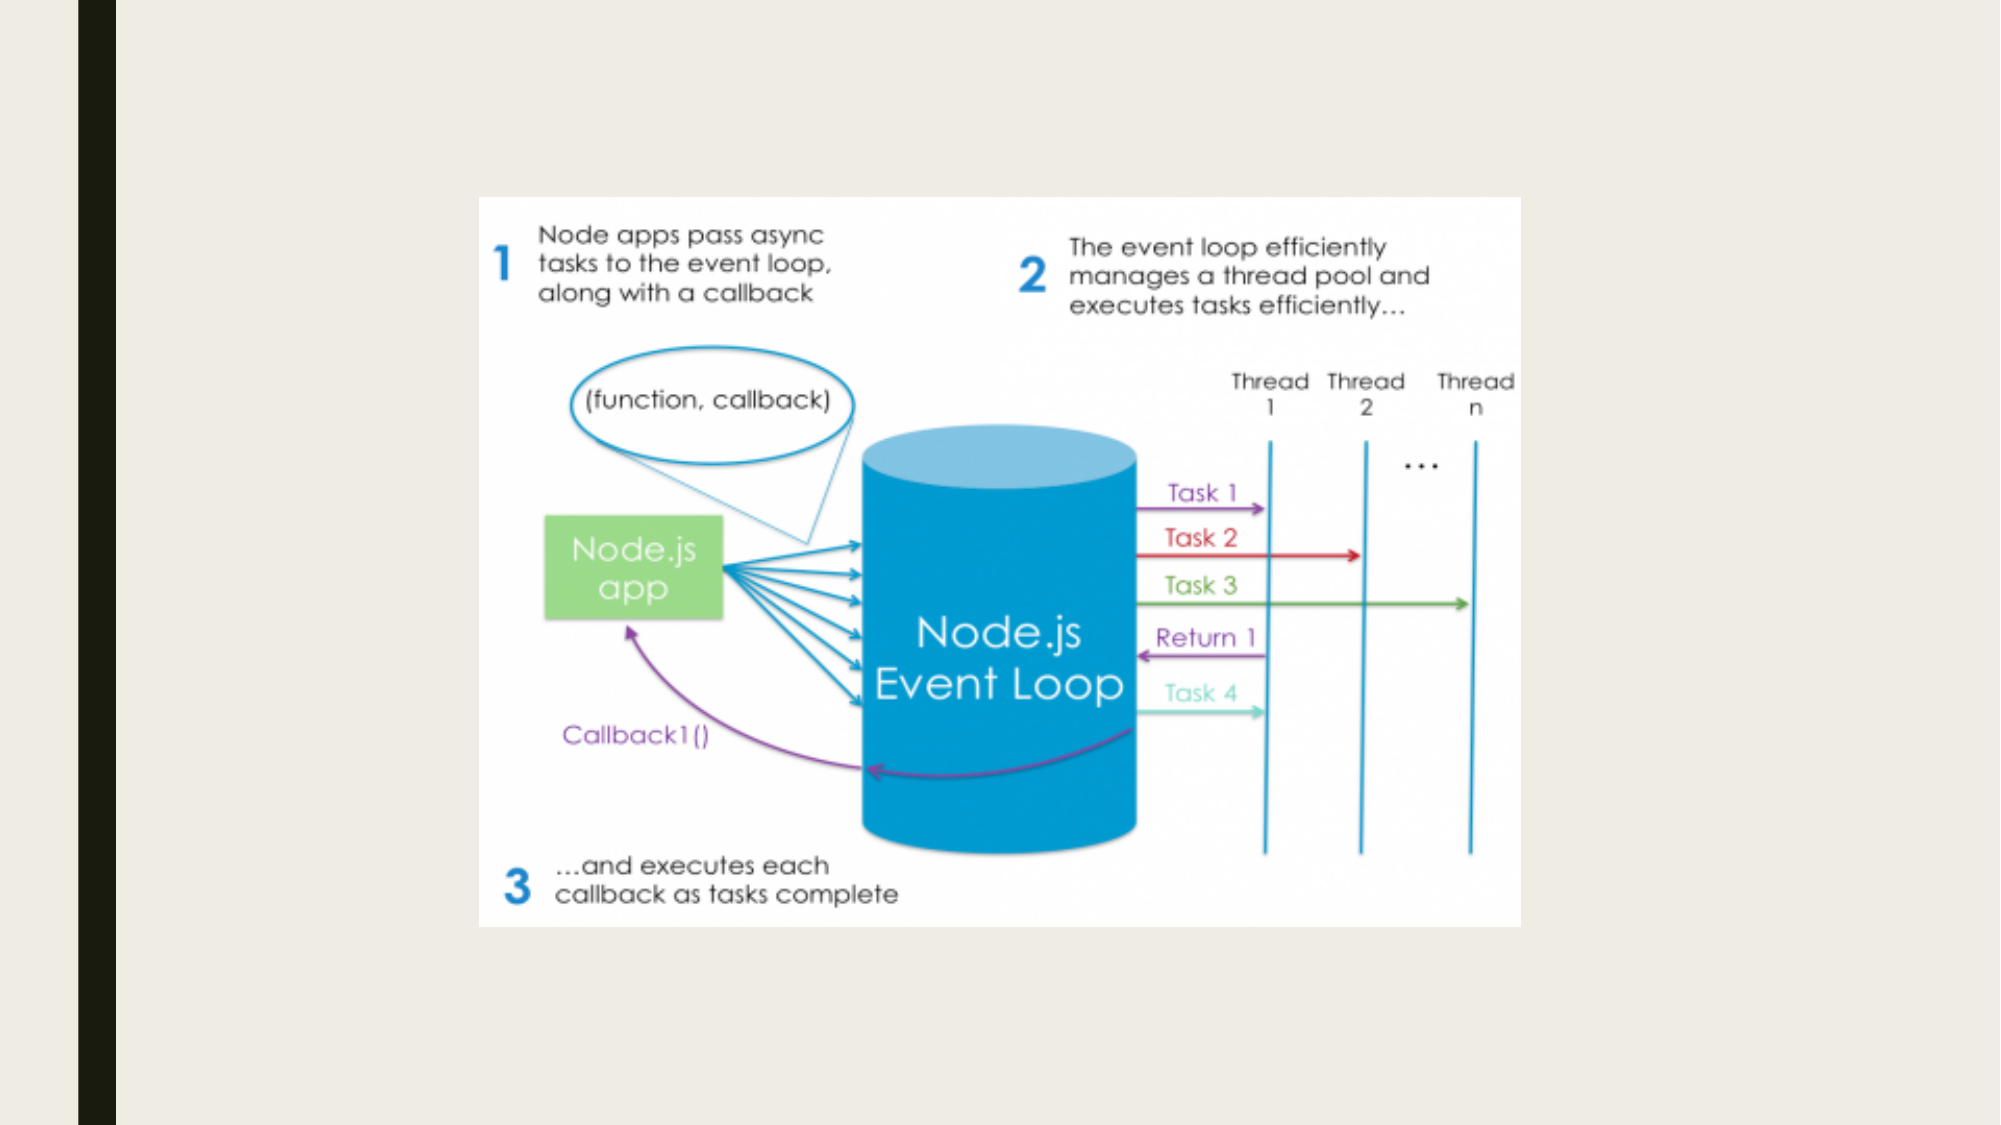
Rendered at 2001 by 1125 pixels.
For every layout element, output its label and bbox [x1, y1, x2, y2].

picture [479, 197, 1521, 928]
